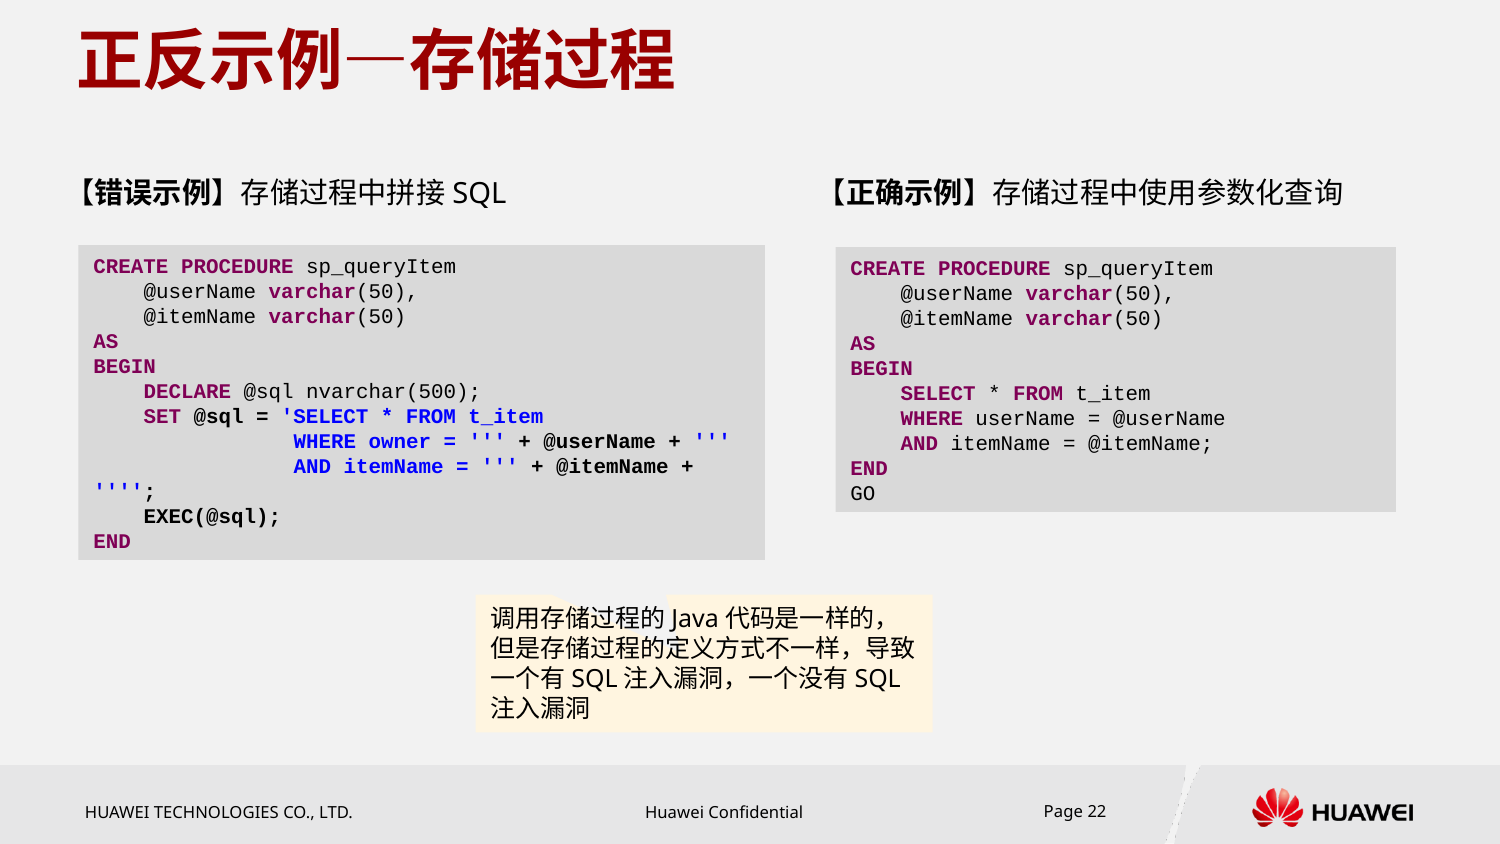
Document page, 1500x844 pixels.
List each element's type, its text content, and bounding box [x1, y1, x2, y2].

picture [0, 765, 1500, 844]
text_box 【错误示例】存储过程中拼接SQL [51, 154, 613, 217]
text_box 【正确示例】存储过程中使用参数化查询 [803, 154, 1364, 217]
text_box CREATE PROCEDURE sp_queryItem @userName varchar(50), @itemName varchar(50) AS BEGIN DECLARE @sql nvarchar(500); SET @sql = 'SELECT * FROM t_item WHERE owner = ''' + @userName + ''' AND itemName = ''' + @itemName + ''''; EXEC(@sql); END [78, 245, 765, 560]
text_box CREATE PROCEDURE sp_queryItem @userName varchar(50), @itemName varchar(50) AS BEGIN SELECT * FROM t_item WHERE userName = @userName AND itemName = @itemName; END GO [835, 247, 1396, 512]
text_box 调用存储过程的Java代码是一样的，但是存储过程的定义方式不一样，导致一个有SQL注入漏洞，一个没有SQL注入漏洞 [475, 594, 933, 733]
title 正反示例—存储过程 [64, 11, 1388, 153]
